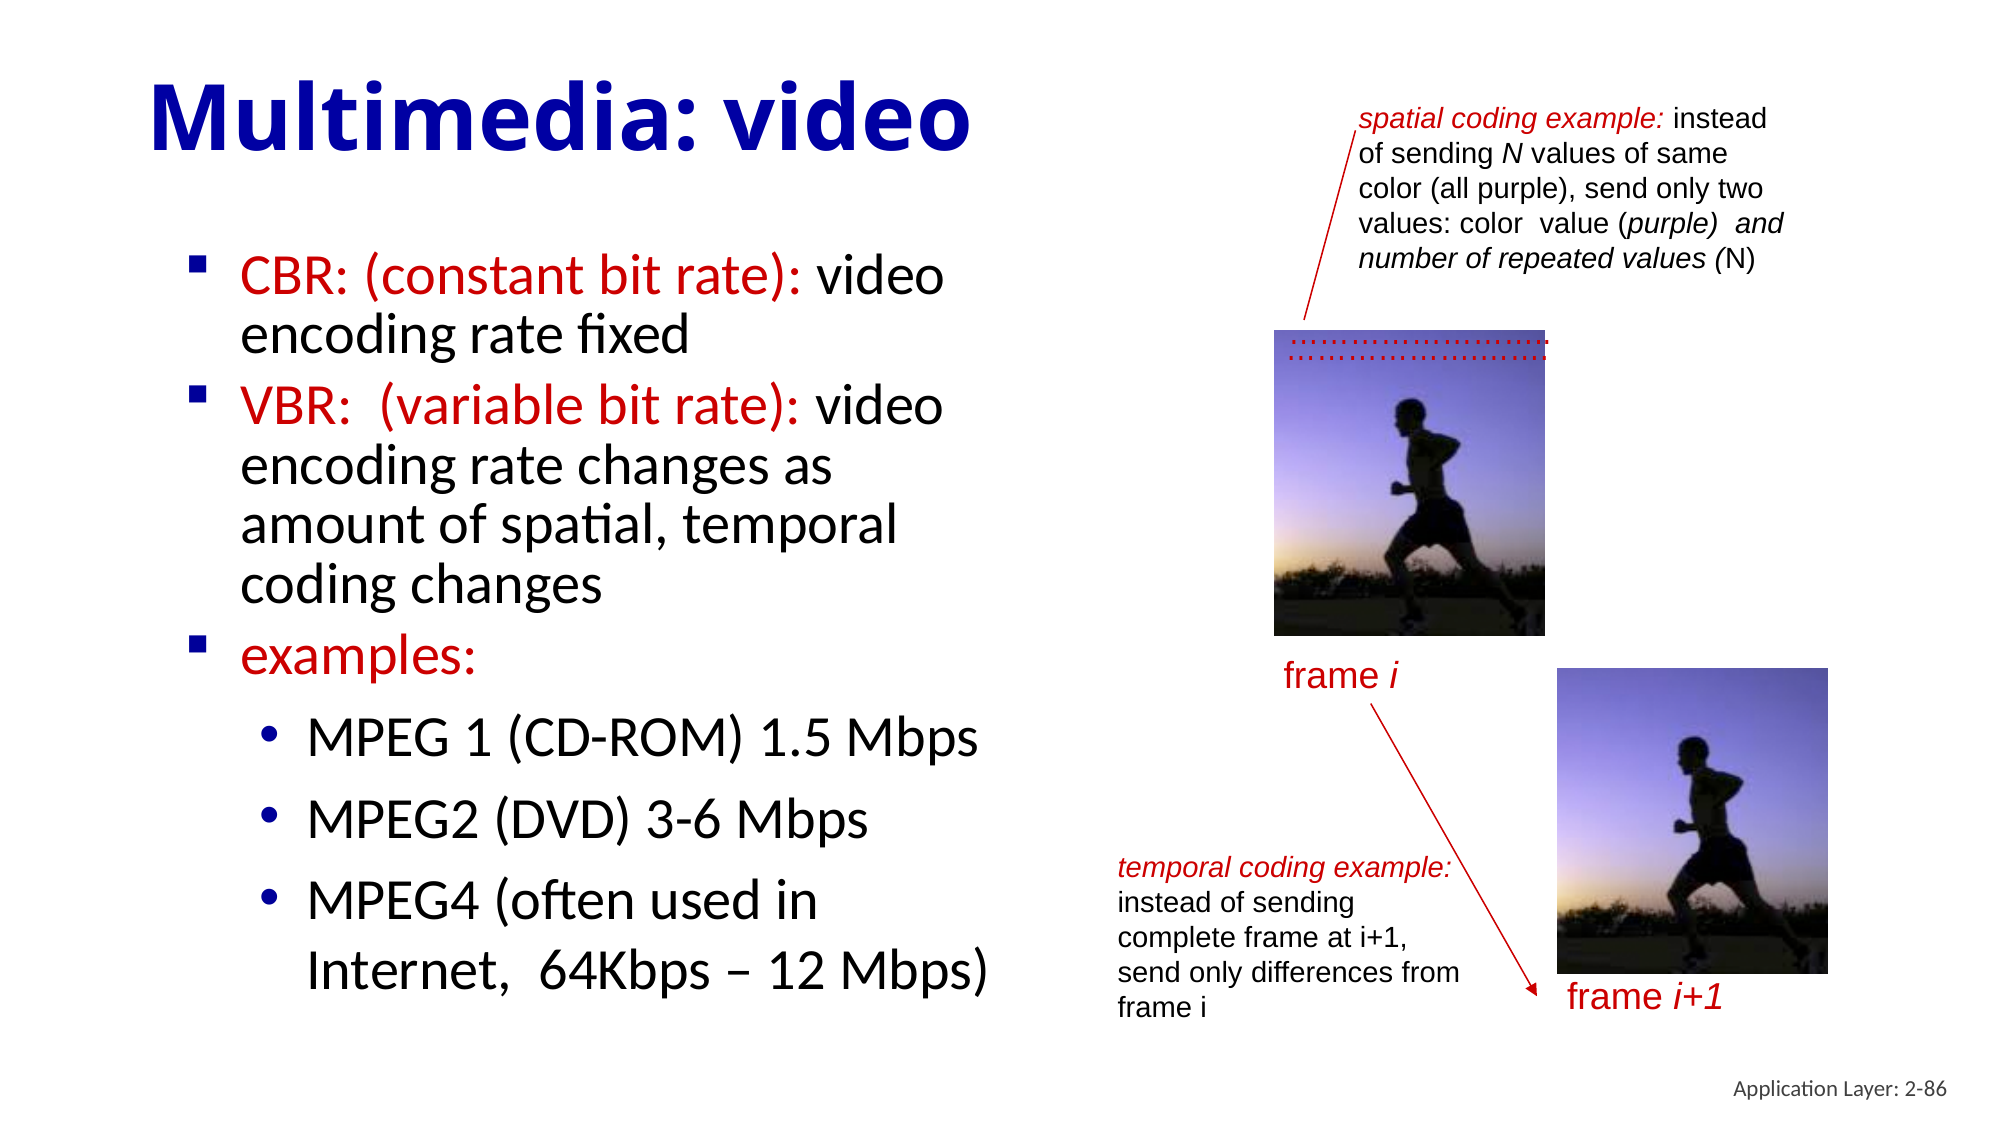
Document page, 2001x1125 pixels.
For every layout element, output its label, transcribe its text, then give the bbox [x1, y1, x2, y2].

title Multimedia: video [131, 47, 1856, 195]
text_box CBR: (constant bit rate): video encoding rate fixed VBR: (variable bit rate): video encoding rate changes as amount of spatial, temporal coding changes examples: MPEG 1 (CD-ROM) 1.5 Mbps MPEG2 (DVD) 3-6 Mbps MPEG4 (often used in Internet, 64Kbps – 12 Mbps) [169, 239, 1032, 1045]
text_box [1102, 92, 1828, 1033]
slide_number Application Layer: 2- [1512, 1056, 1963, 1117]
